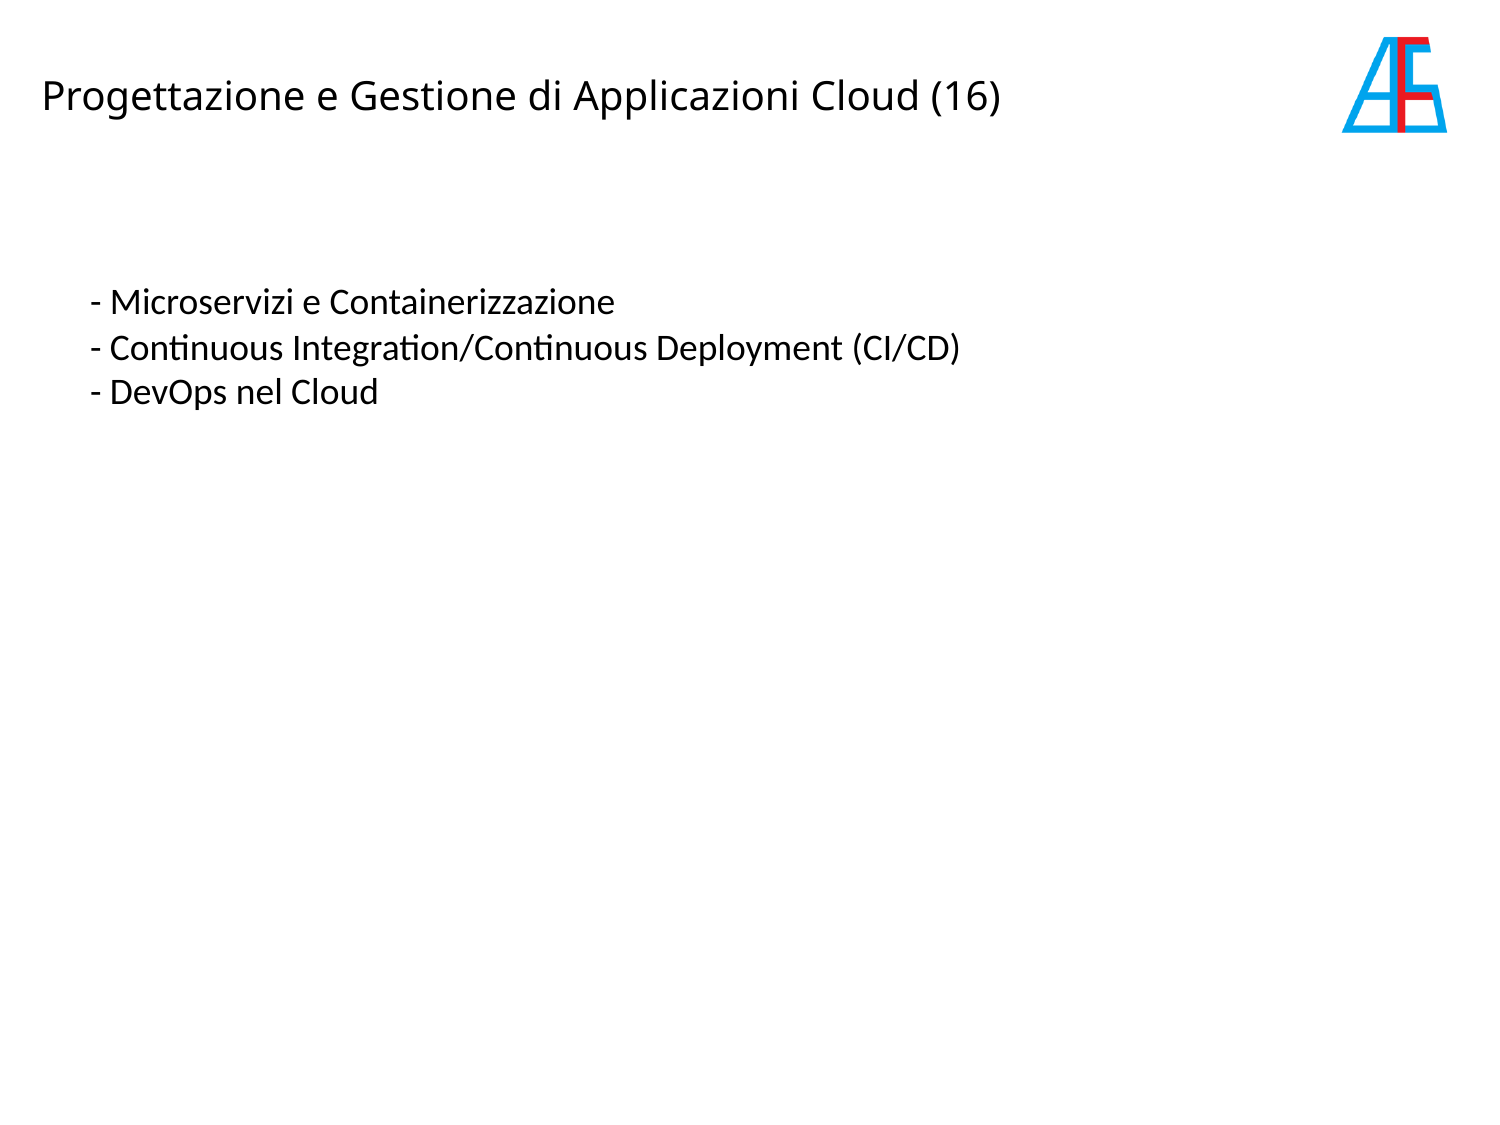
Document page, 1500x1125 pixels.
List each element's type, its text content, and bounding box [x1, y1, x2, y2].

text_box - Microservizi e Containerizzazione - Continuous Integration/Continuous Deployment (CI/CD) - DevOps nel Cloud [74, 224, 1425, 420]
picture [1338, 25, 1450, 158]
title Progettazione e Gestione di Applicazioni Cloud (16) [26, 43, 1099, 146]
